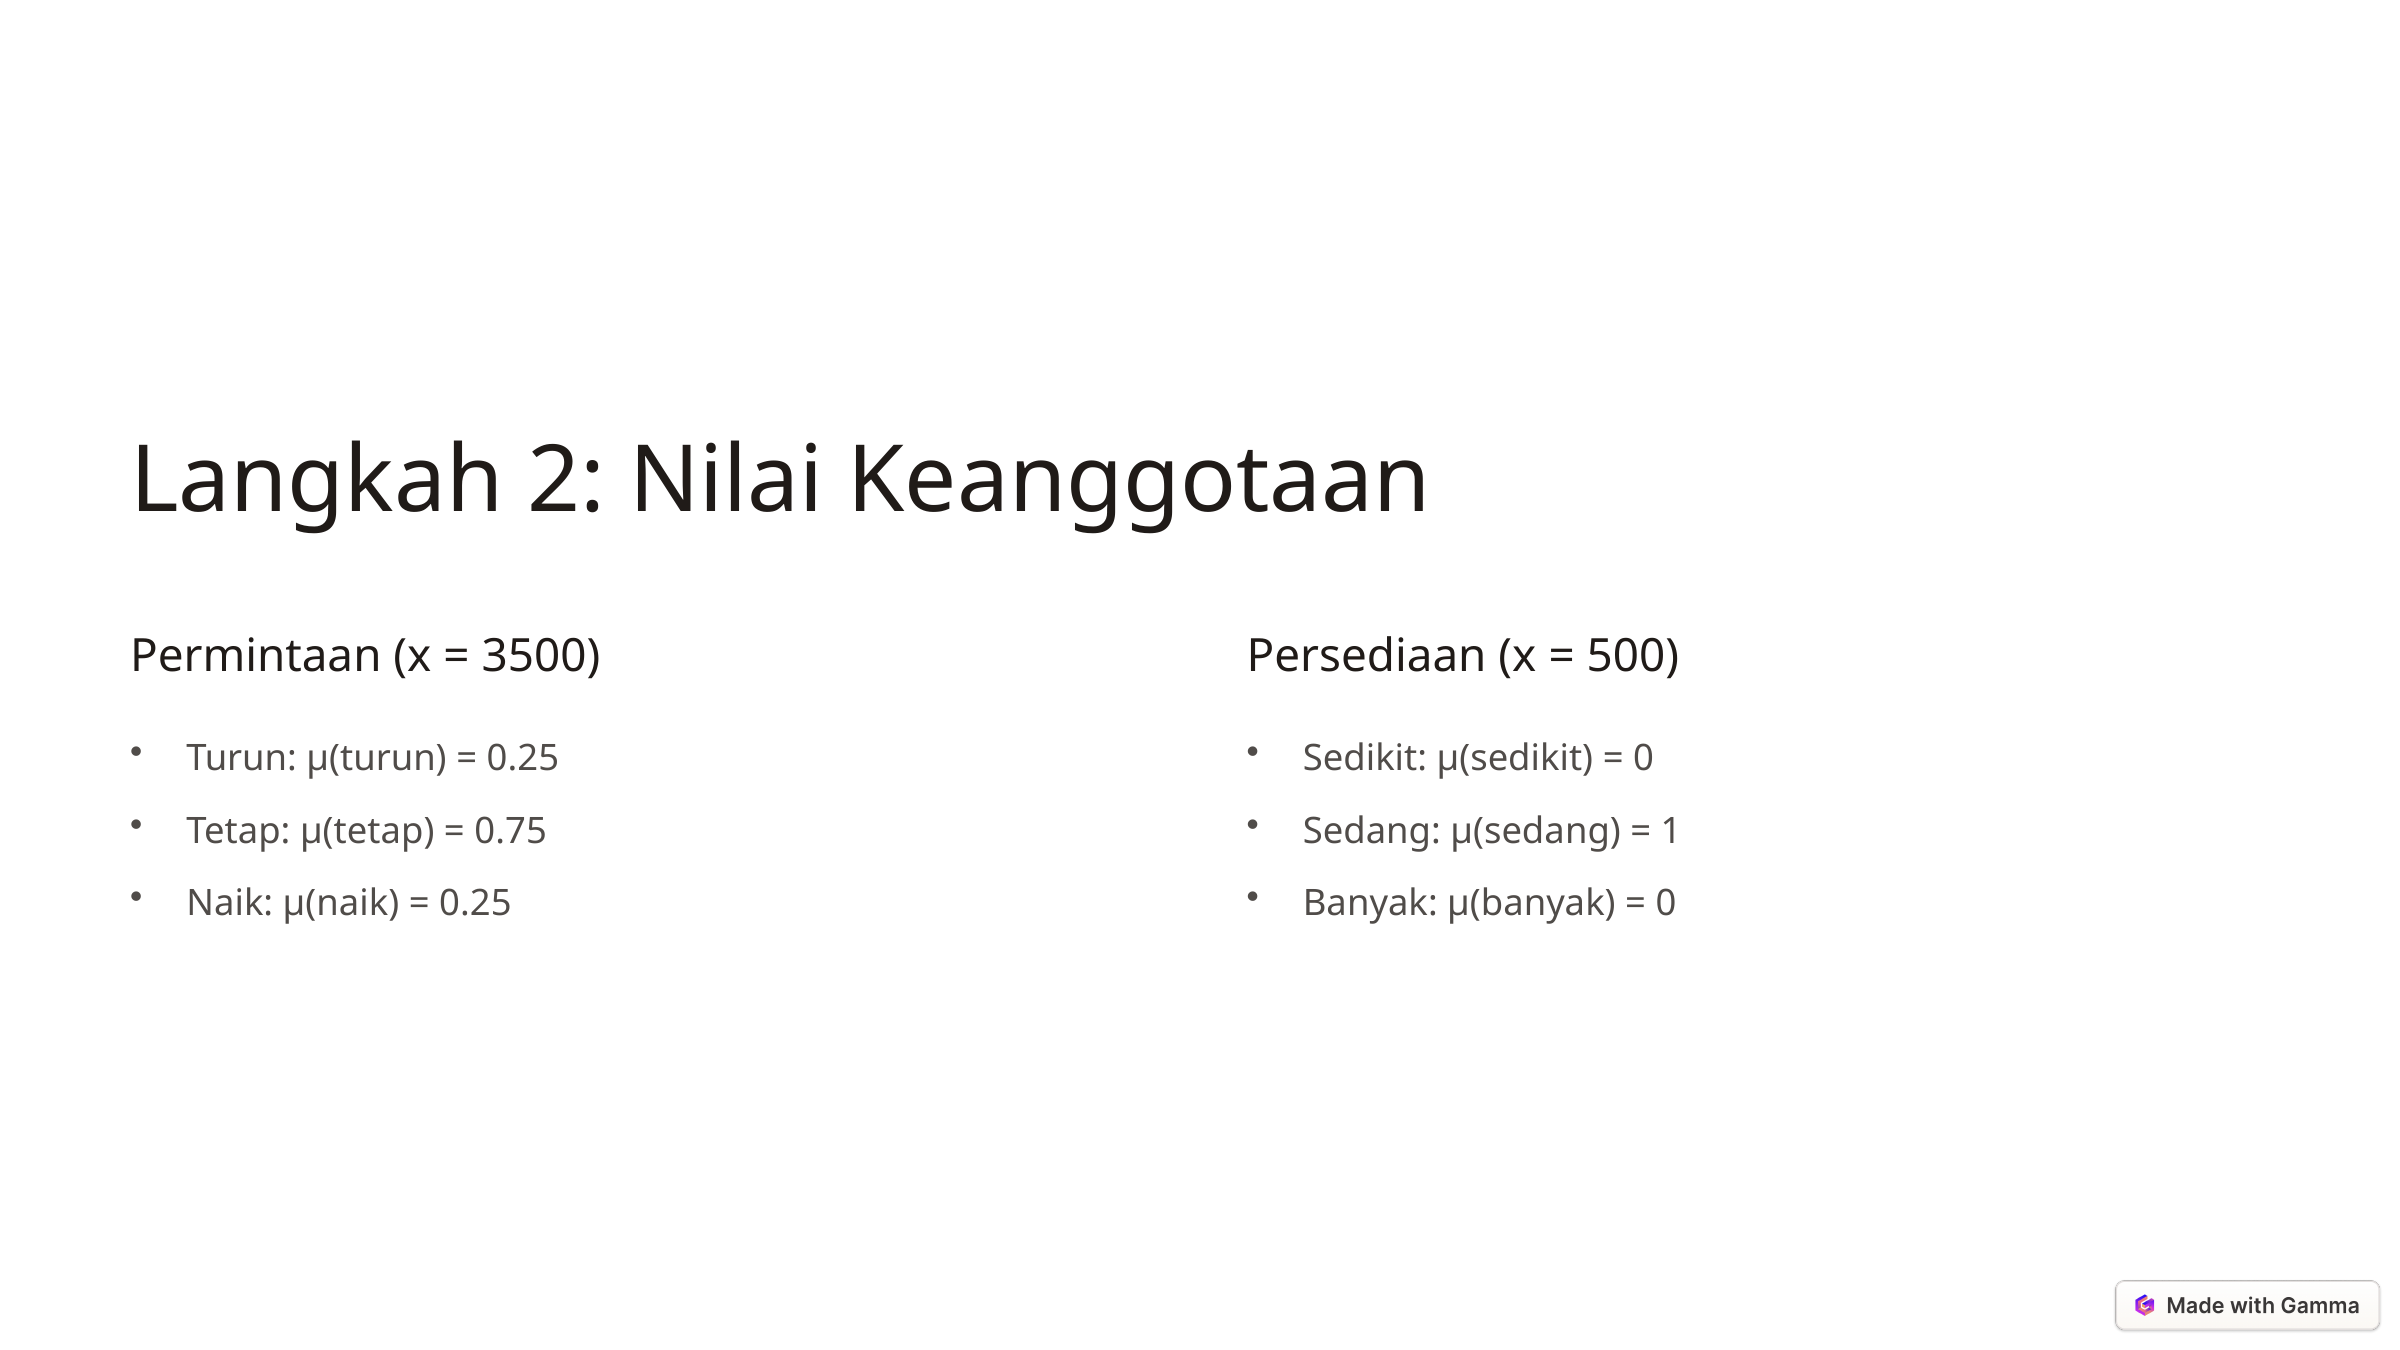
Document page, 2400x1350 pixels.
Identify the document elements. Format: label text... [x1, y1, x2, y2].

text_box Turun: μ(turun) = 0.25 [130, 718, 1155, 778]
text_box Langkah 2: Nilai Keanggotaan [130, 413, 1499, 531]
picture [2106, 1271, 2389, 1339]
text_box Sedikit: μ(sedikit) = 0 [1246, 718, 2271, 778]
text_box Banyak: μ(banyak) = 0 [1246, 863, 2271, 923]
text_box Tetap: μ(tetap) = 0.75 [130, 790, 1155, 851]
text_box Naik: μ(naik) = 0.25 [130, 863, 1155, 923]
text_box Permintaan (x = 3500) [130, 623, 637, 682]
text_box Sedang: μ(sedang) = 1 [1246, 790, 2271, 851]
text_box Persediaan (x = 500) [1246, 623, 1712, 682]
